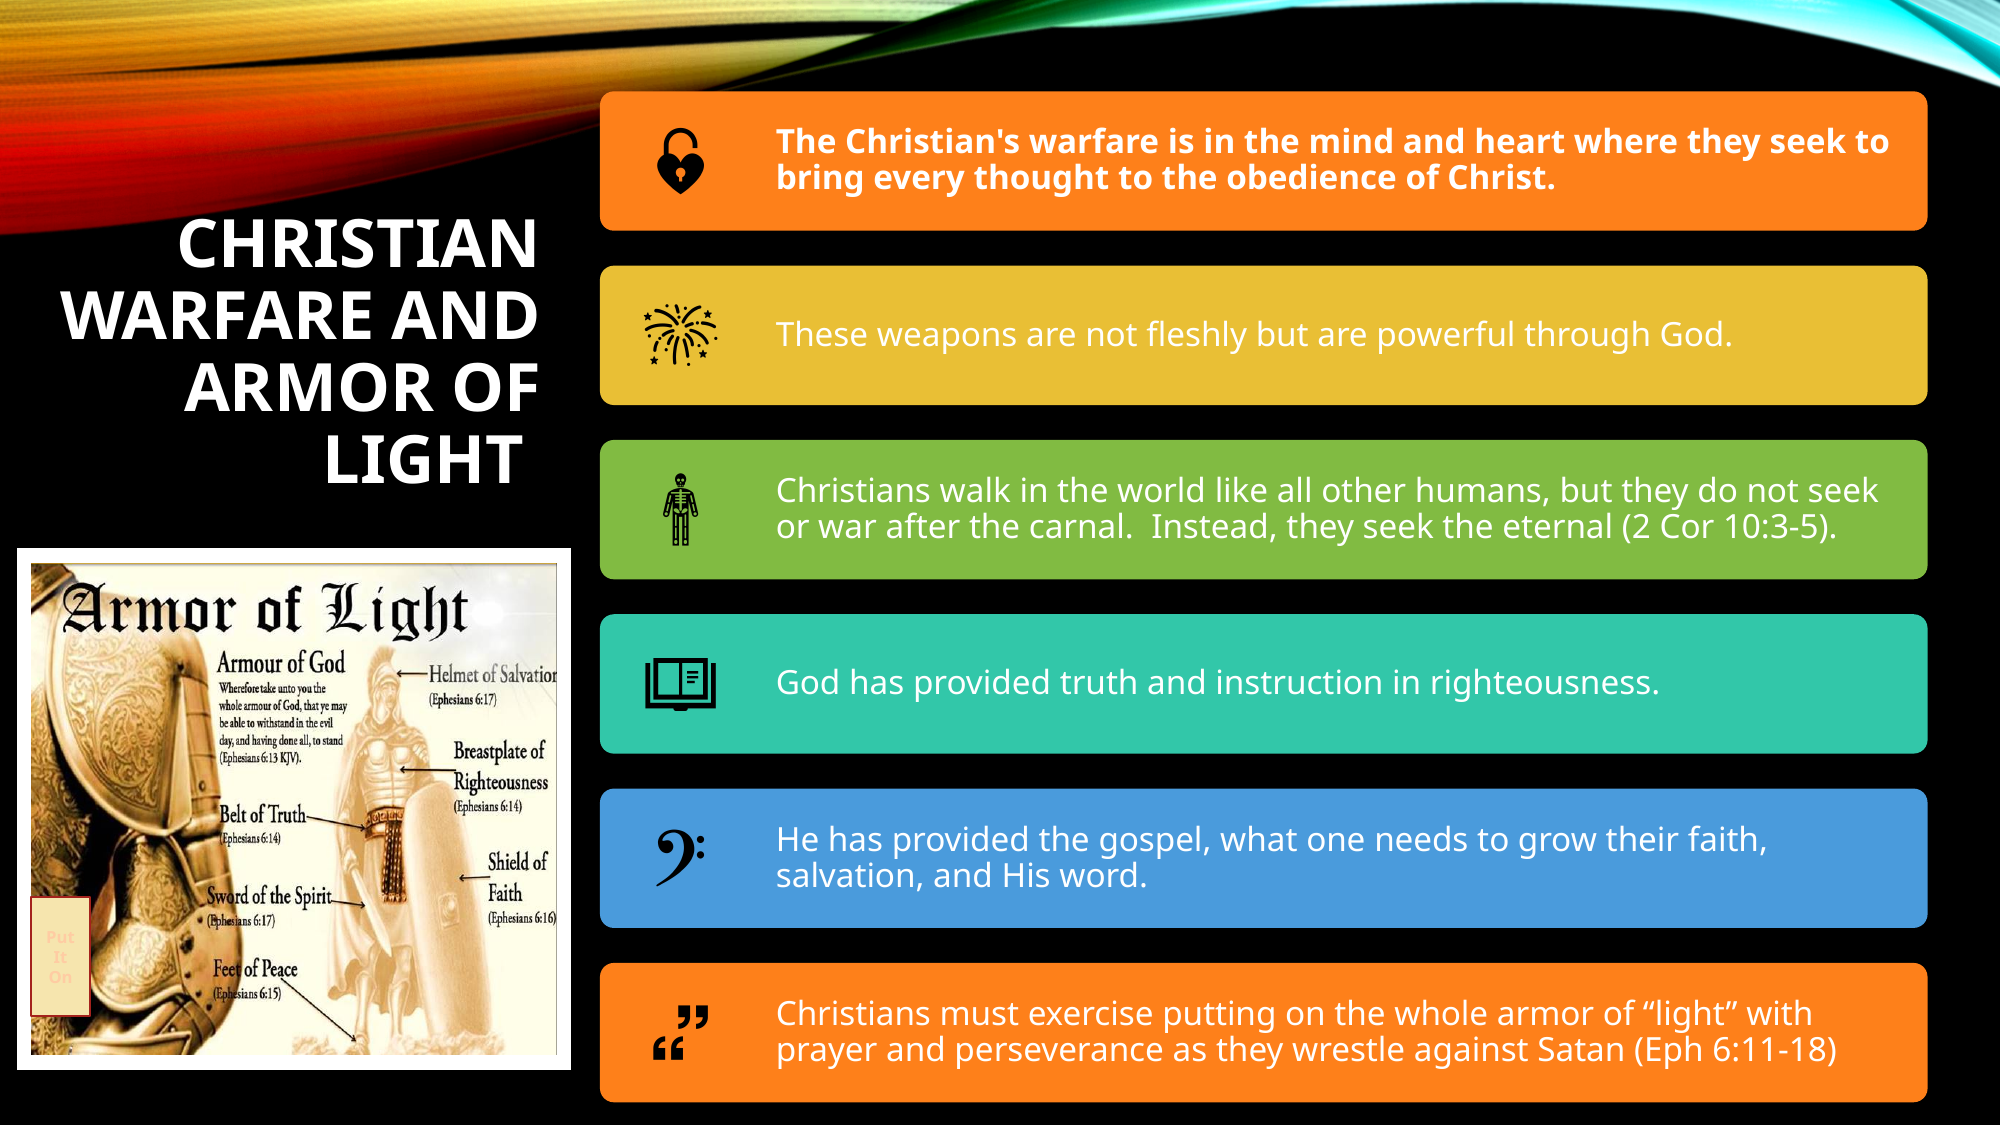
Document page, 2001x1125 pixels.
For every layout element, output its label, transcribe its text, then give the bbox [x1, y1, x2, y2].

text_box [0, 237, 2000, 1125]
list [599, 90, 1928, 1103]
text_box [30, 562, 557, 1056]
picture [0, 0, 2000, 237]
title Christian Warfare and Armor of Light [14, 237, 557, 547]
